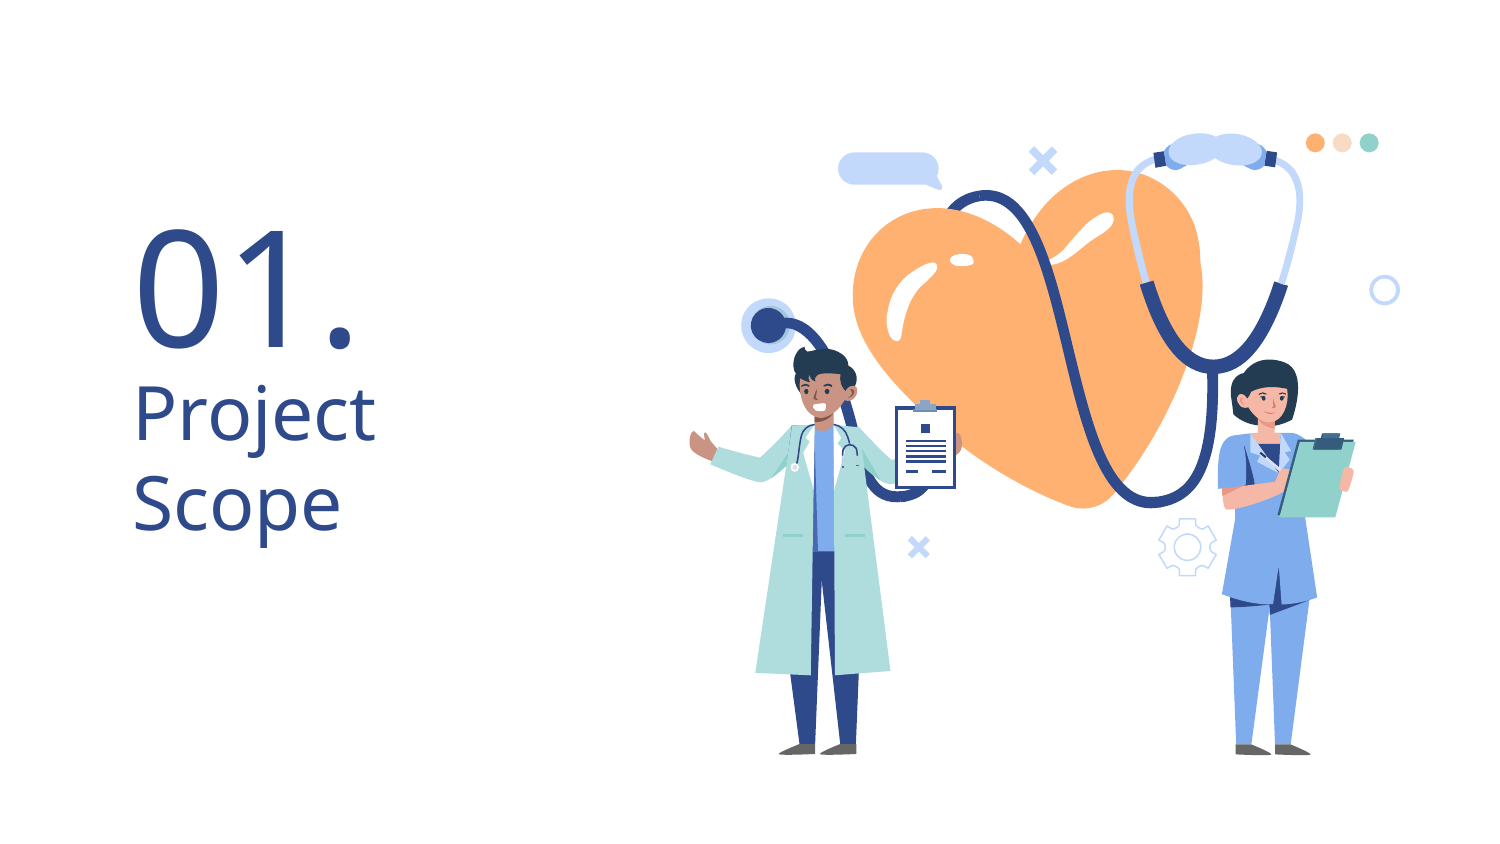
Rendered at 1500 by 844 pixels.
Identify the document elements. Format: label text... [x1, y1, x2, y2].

title 01. [117, 165, 618, 396]
title Project Scope [117, 396, 618, 525]
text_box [688, 133, 1401, 756]
